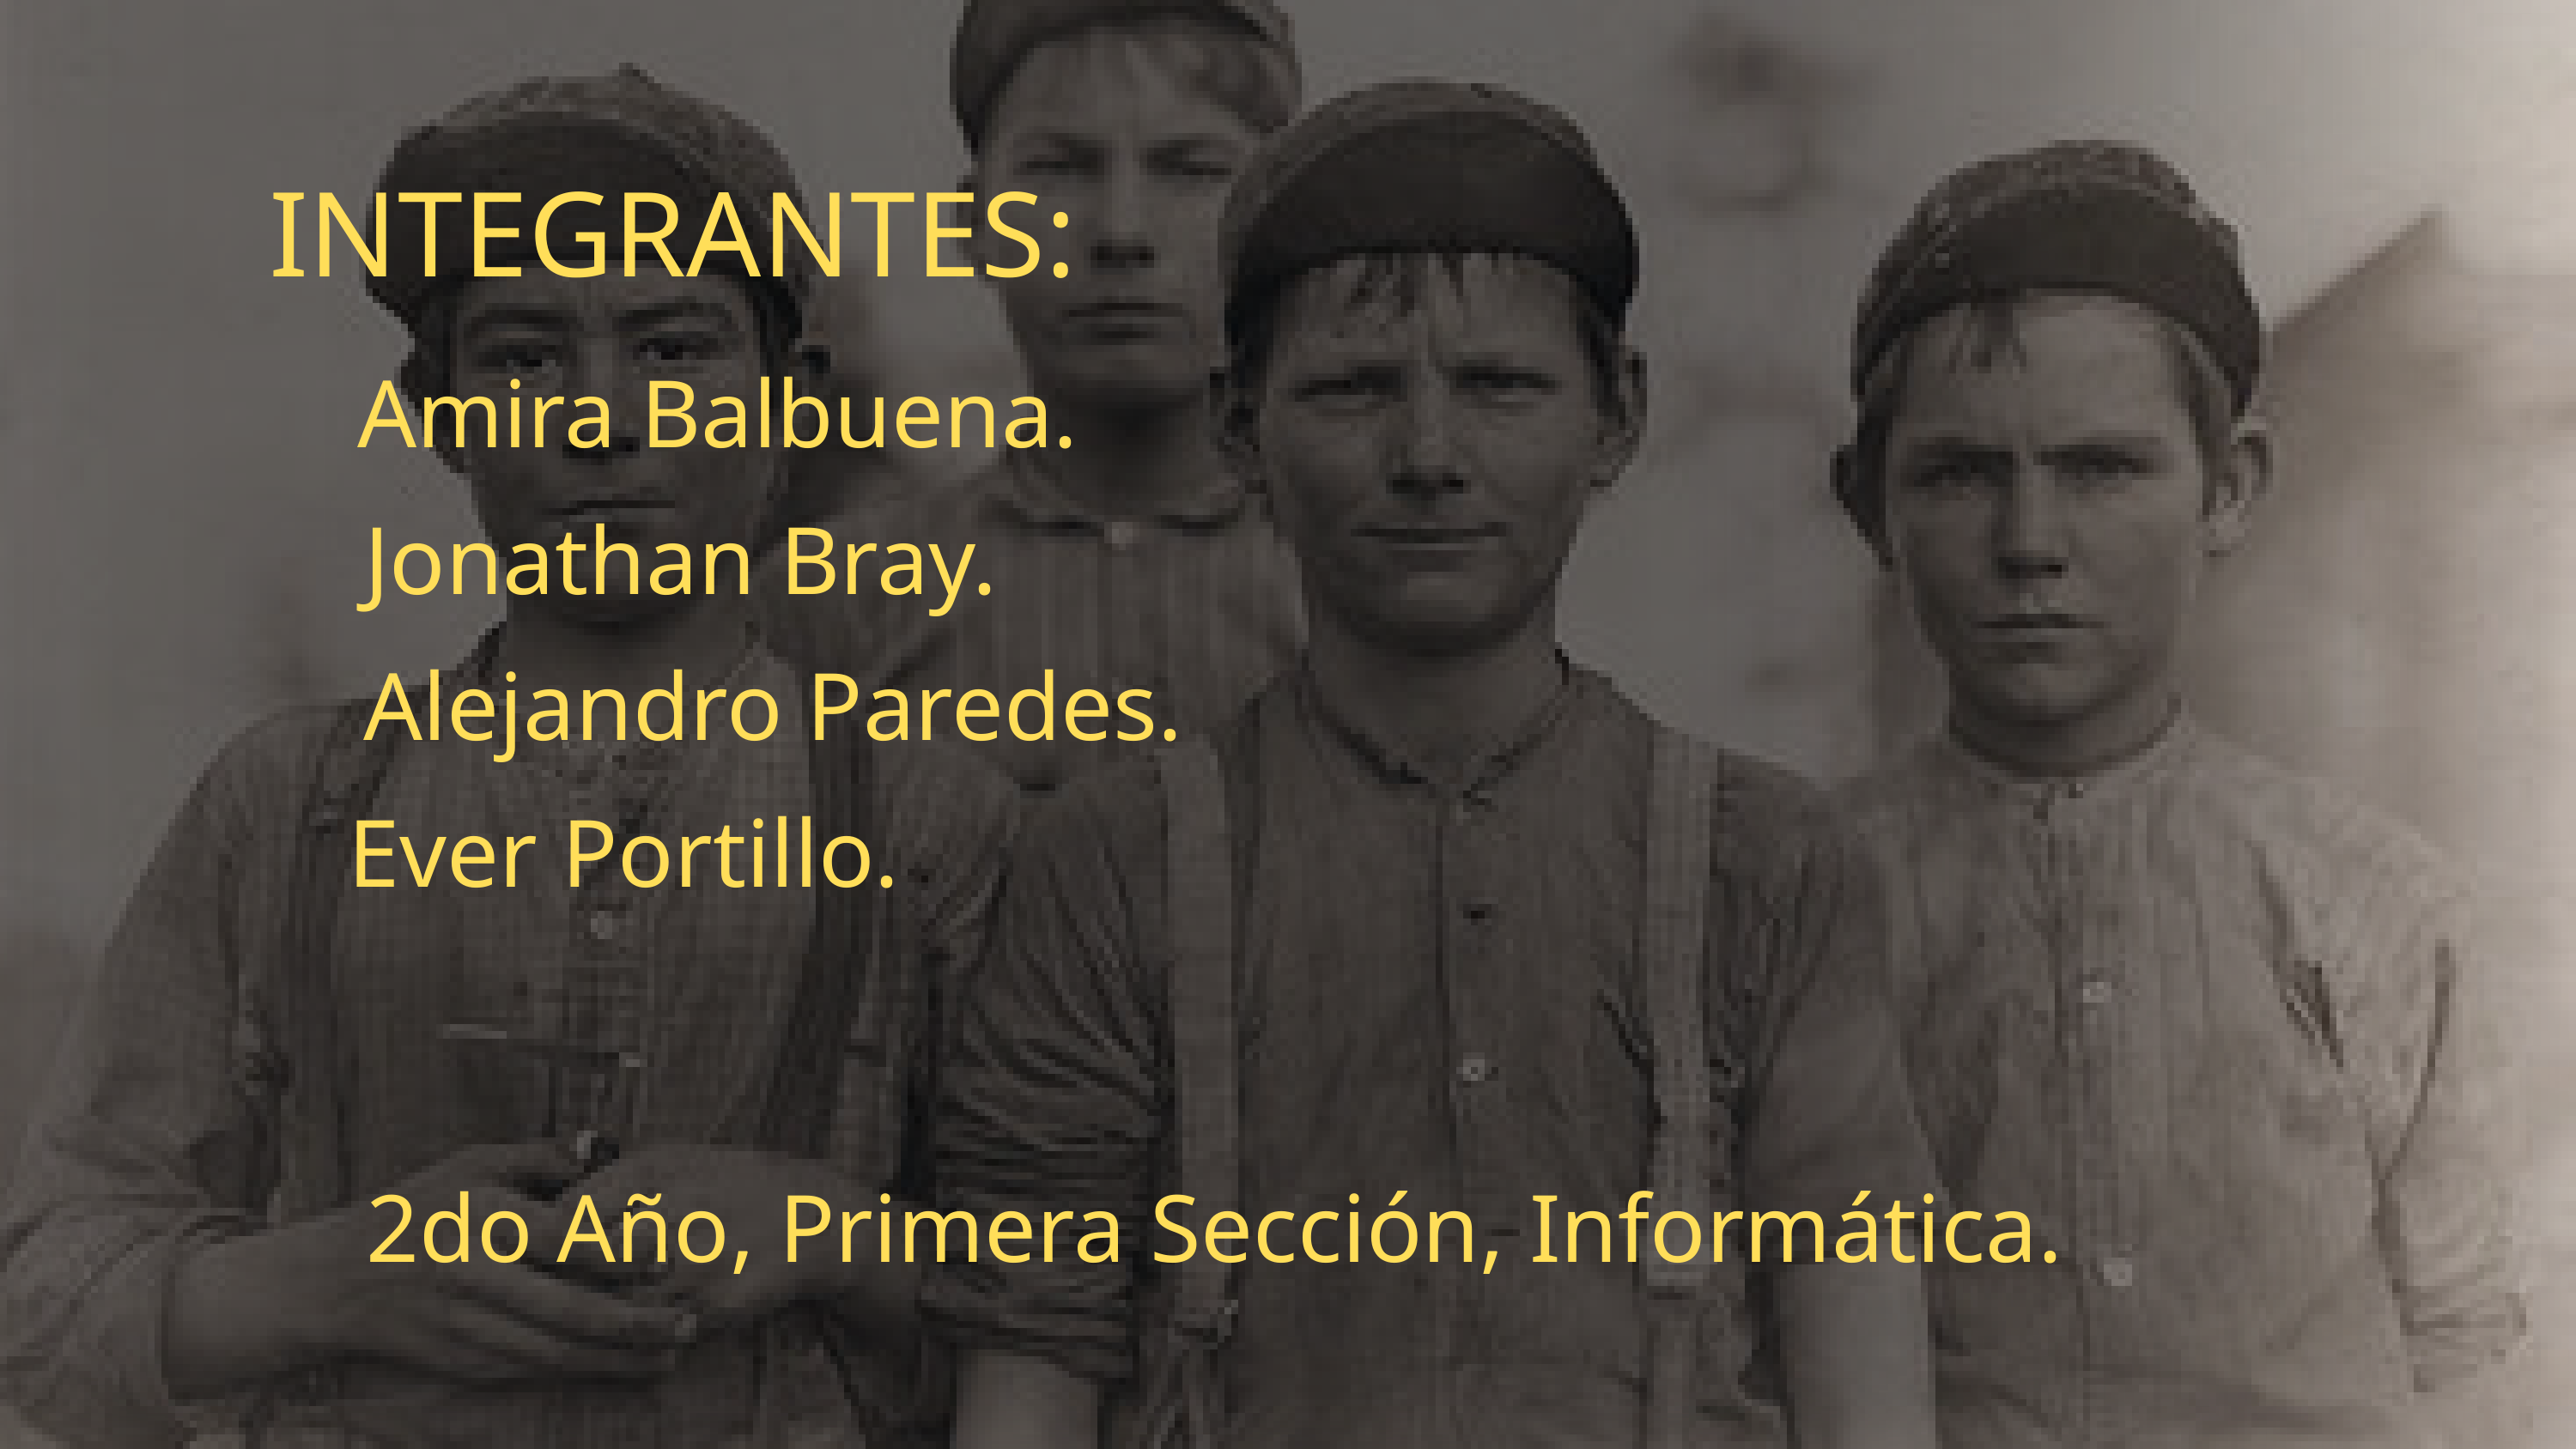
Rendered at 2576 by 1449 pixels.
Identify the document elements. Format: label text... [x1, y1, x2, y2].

text_box Jonathan Bray. [313, 482, 1074, 613]
text_box Amira Balbuena. [313, 336, 1123, 467]
text_box [0, 0, 2576, 1449]
text_box 2do Año, Primera Sección, Informática. [0, 1149, 2432, 1281]
text_box INTEGRANTES: [0, 169, 1736, 433]
text_box Ever Portillo. [313, 775, 935, 906]
text_box Alejandro Paredes. [313, 628, 1235, 760]
